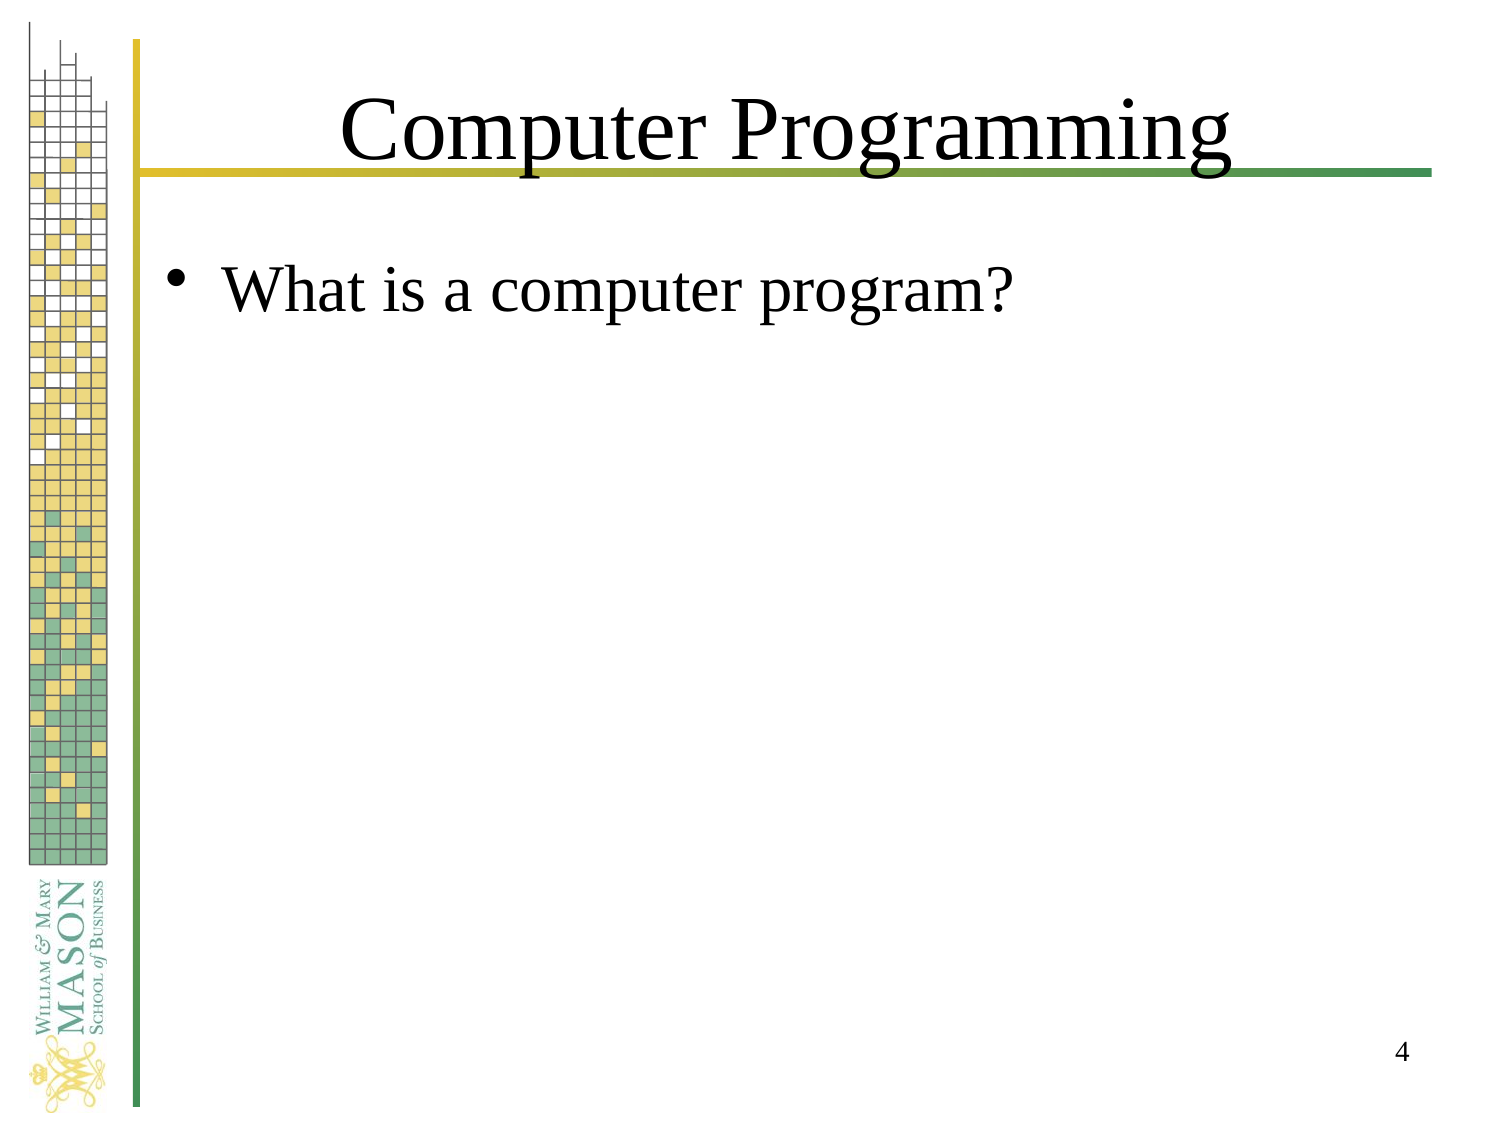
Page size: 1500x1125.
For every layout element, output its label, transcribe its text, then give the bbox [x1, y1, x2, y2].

title Computer Programming [150, 45, 1425, 200]
list What is a computer program? [150, 237, 1425, 1005]
slide_number 4 [1048, 1024, 1426, 1103]
table_cell != [29, 879, 107, 1113]
